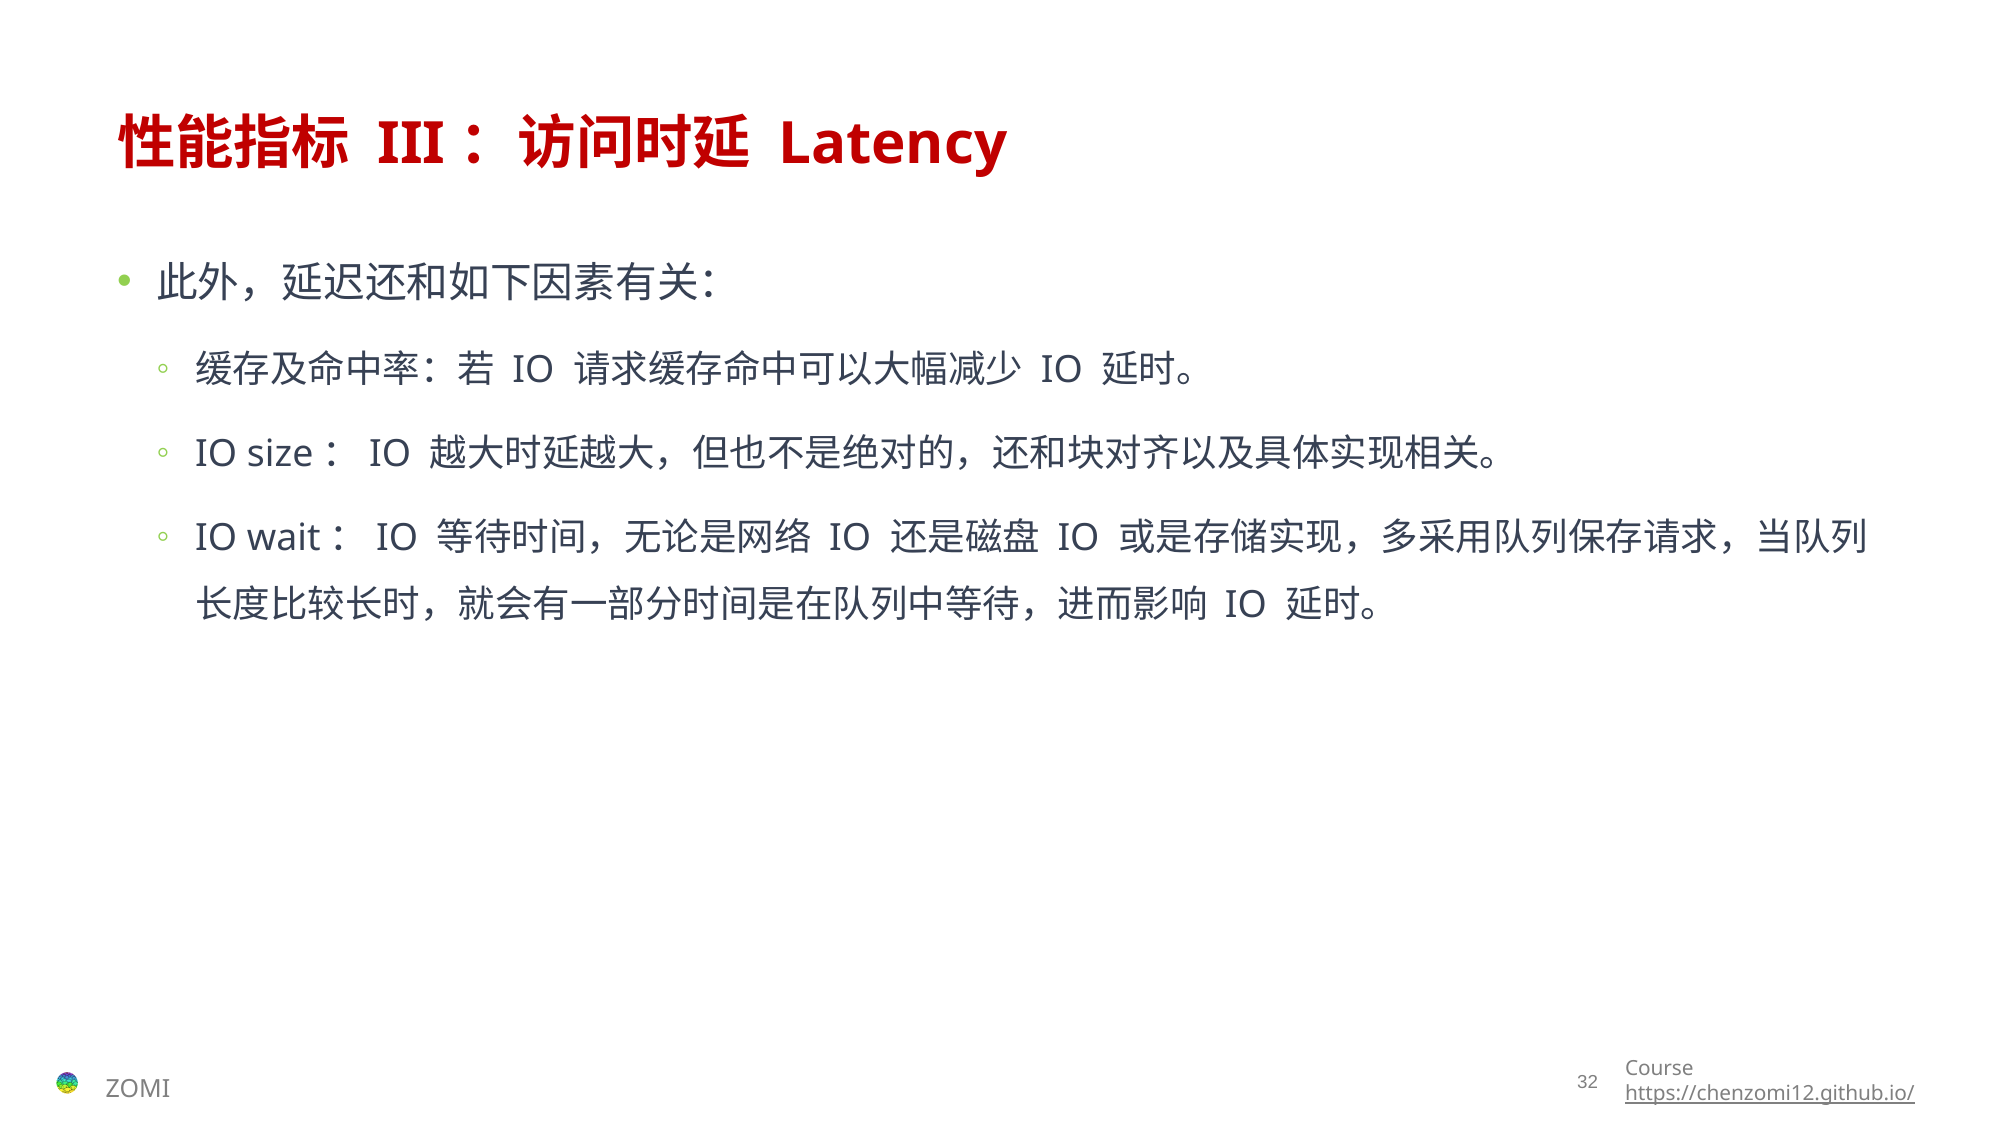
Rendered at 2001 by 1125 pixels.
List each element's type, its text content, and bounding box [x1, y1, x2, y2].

title 性能指标 III：访问时延 Latency [102, 91, 1901, 189]
list 此外，延迟还和如下因素有关： 缓存及命中率：若 IO 请求缓存命中可以大幅减少 IO 延时。 IO size：IO 越大时延越大，但也不是绝对的，还和块对齐以及具体实现相关。 IO wait：IO 等待时间，无论是网络 IO 还是磁盘 IO 或是存储实现，多采用队列保存请求，当队列长度比较长时，就会有一部分时间是在队列中等待，进而影响 IO 延时。 [102, 223, 1901, 1043]
picture [57, 1073, 77, 1093]
